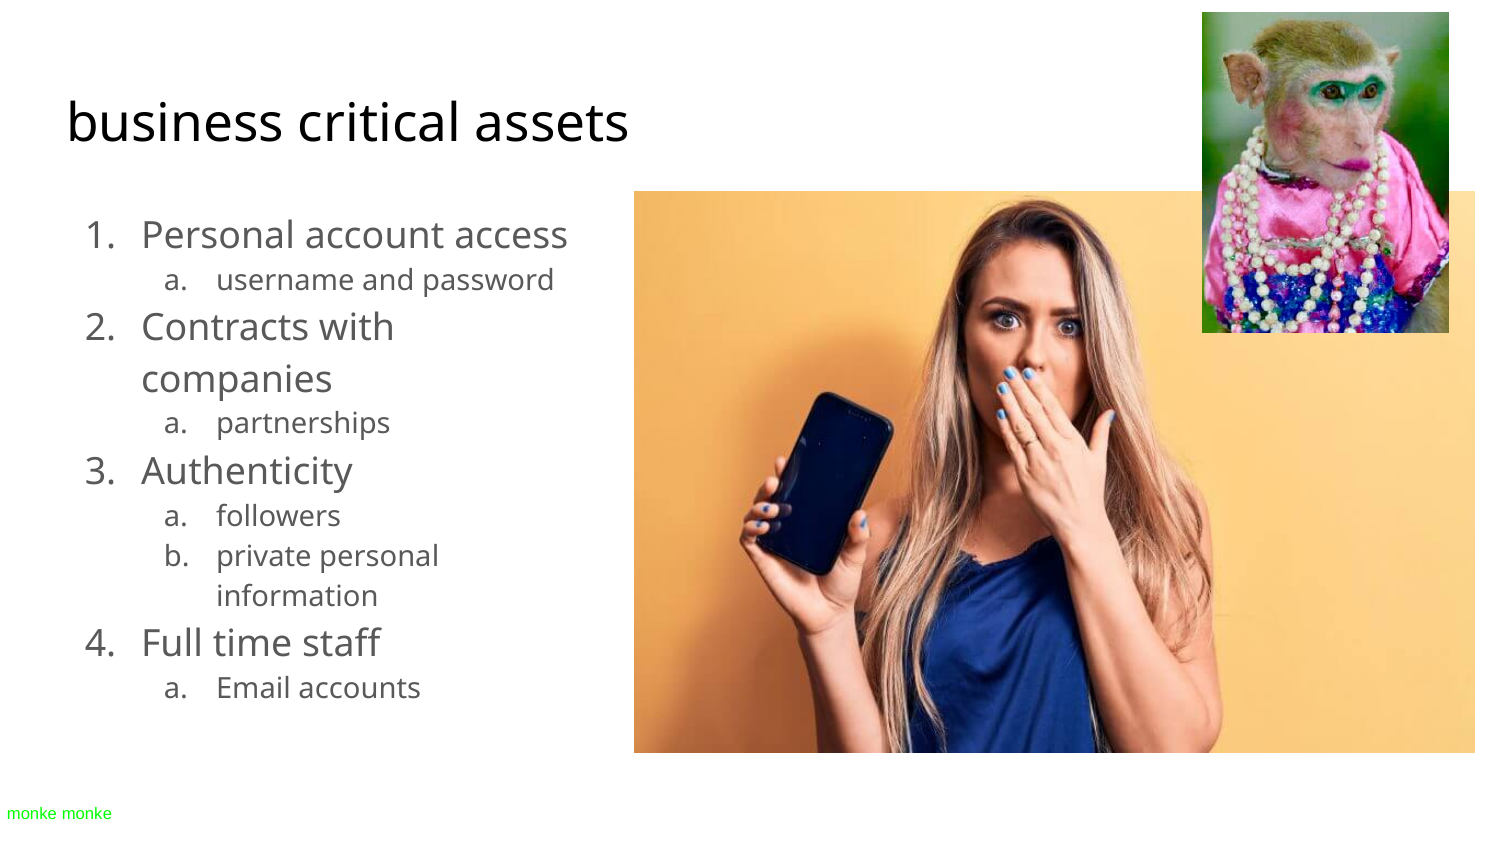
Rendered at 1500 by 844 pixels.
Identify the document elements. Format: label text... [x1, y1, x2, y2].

text_box monke monke [0, 793, 133, 834]
picture [634, 11, 1476, 753]
list Personal account access username and password Contracts with companies partnerships Authenticity followers private personal information Full time staff Email accounts [51, 189, 610, 750]
title business critical assets [51, 72, 1197, 167]
